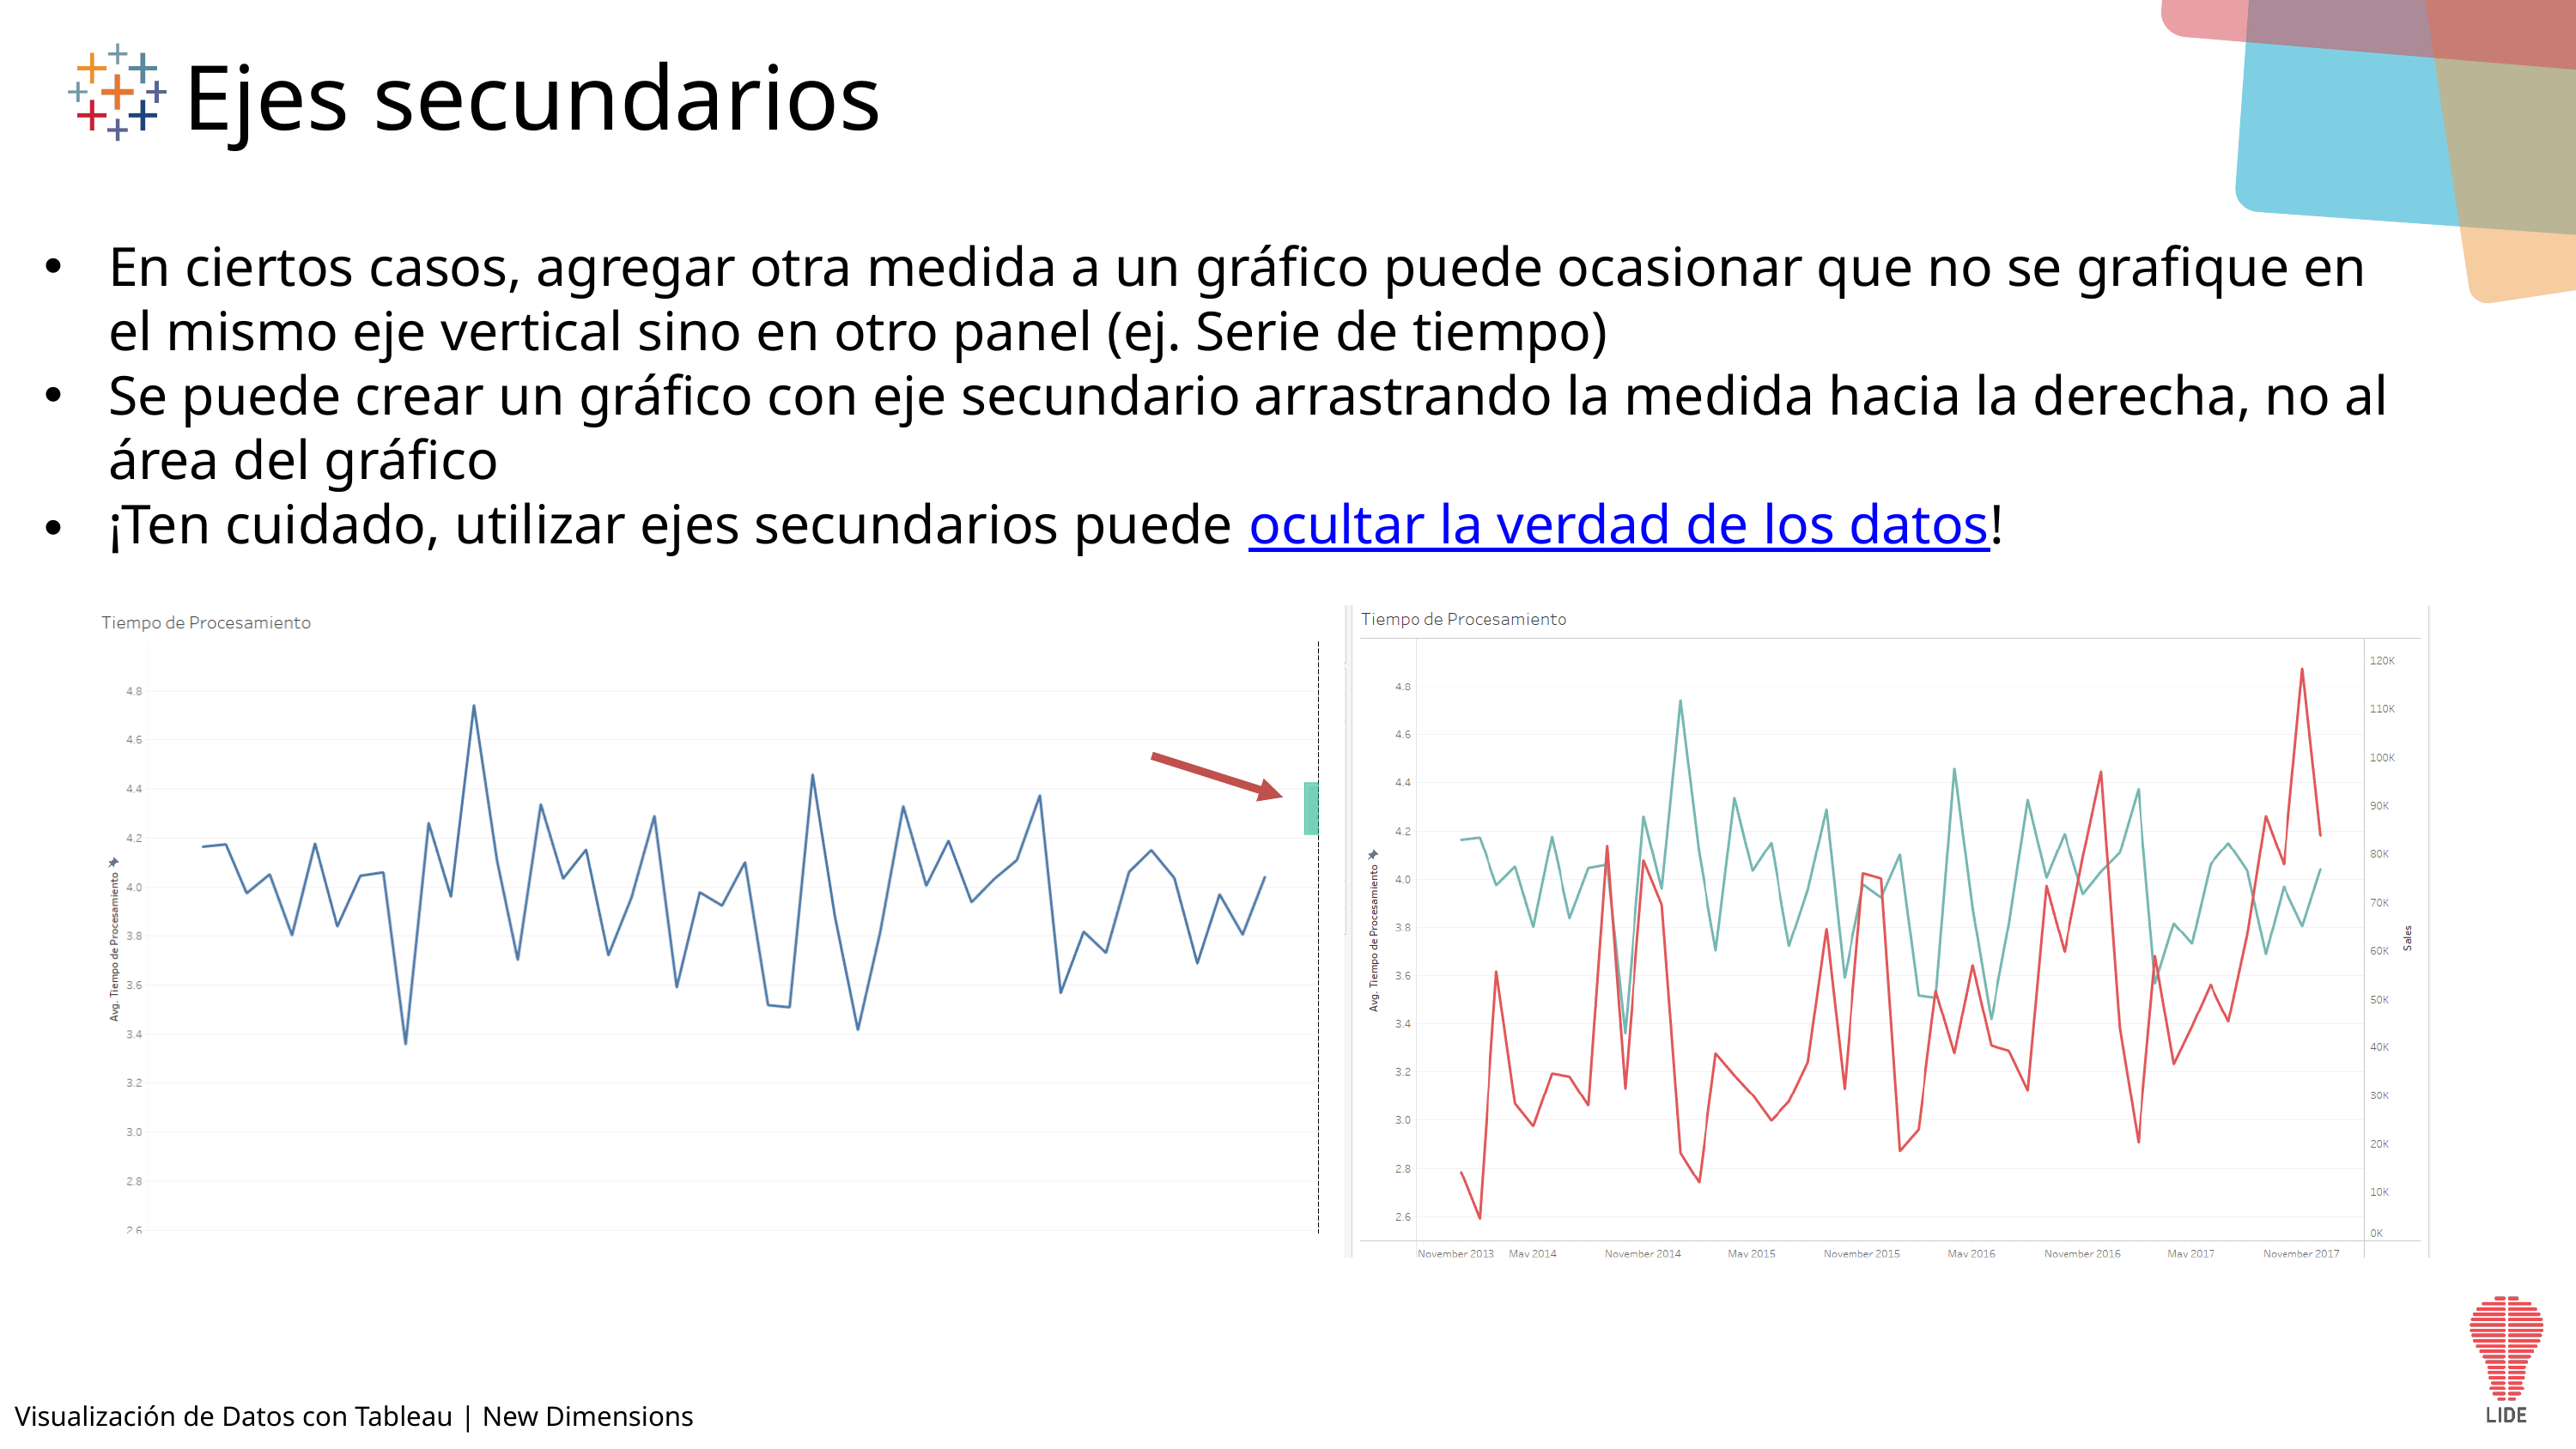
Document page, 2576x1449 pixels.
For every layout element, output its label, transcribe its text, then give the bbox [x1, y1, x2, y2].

picture [2412, 1260, 2576, 1449]
text_box Ejes secundarios [240, 33, 2164, 155]
text_box En ciertos casos, agregar otra medida a un gráfico puede ocasionar que no se grafique en el mismo eje vertical sino en otro panel (ej. Serie de tiempo) Se puede crear un gráfico con eje secundario arrastrando la medida hacia la derecha, no al área del gráfico ¡Ten cuidado, utilizar ejes secundarios puede ocultar la verdad de los datos! [31, 226, 2413, 634]
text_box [2168, 0, 2576, 318]
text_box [1151, 755, 1284, 797]
picture [94, 607, 1319, 1234]
picture [1344, 605, 2432, 1258]
text_box Visualización de Datos con Tableau | New Dimensions [2, 1392, 956, 1438]
picture [0, 9, 237, 175]
